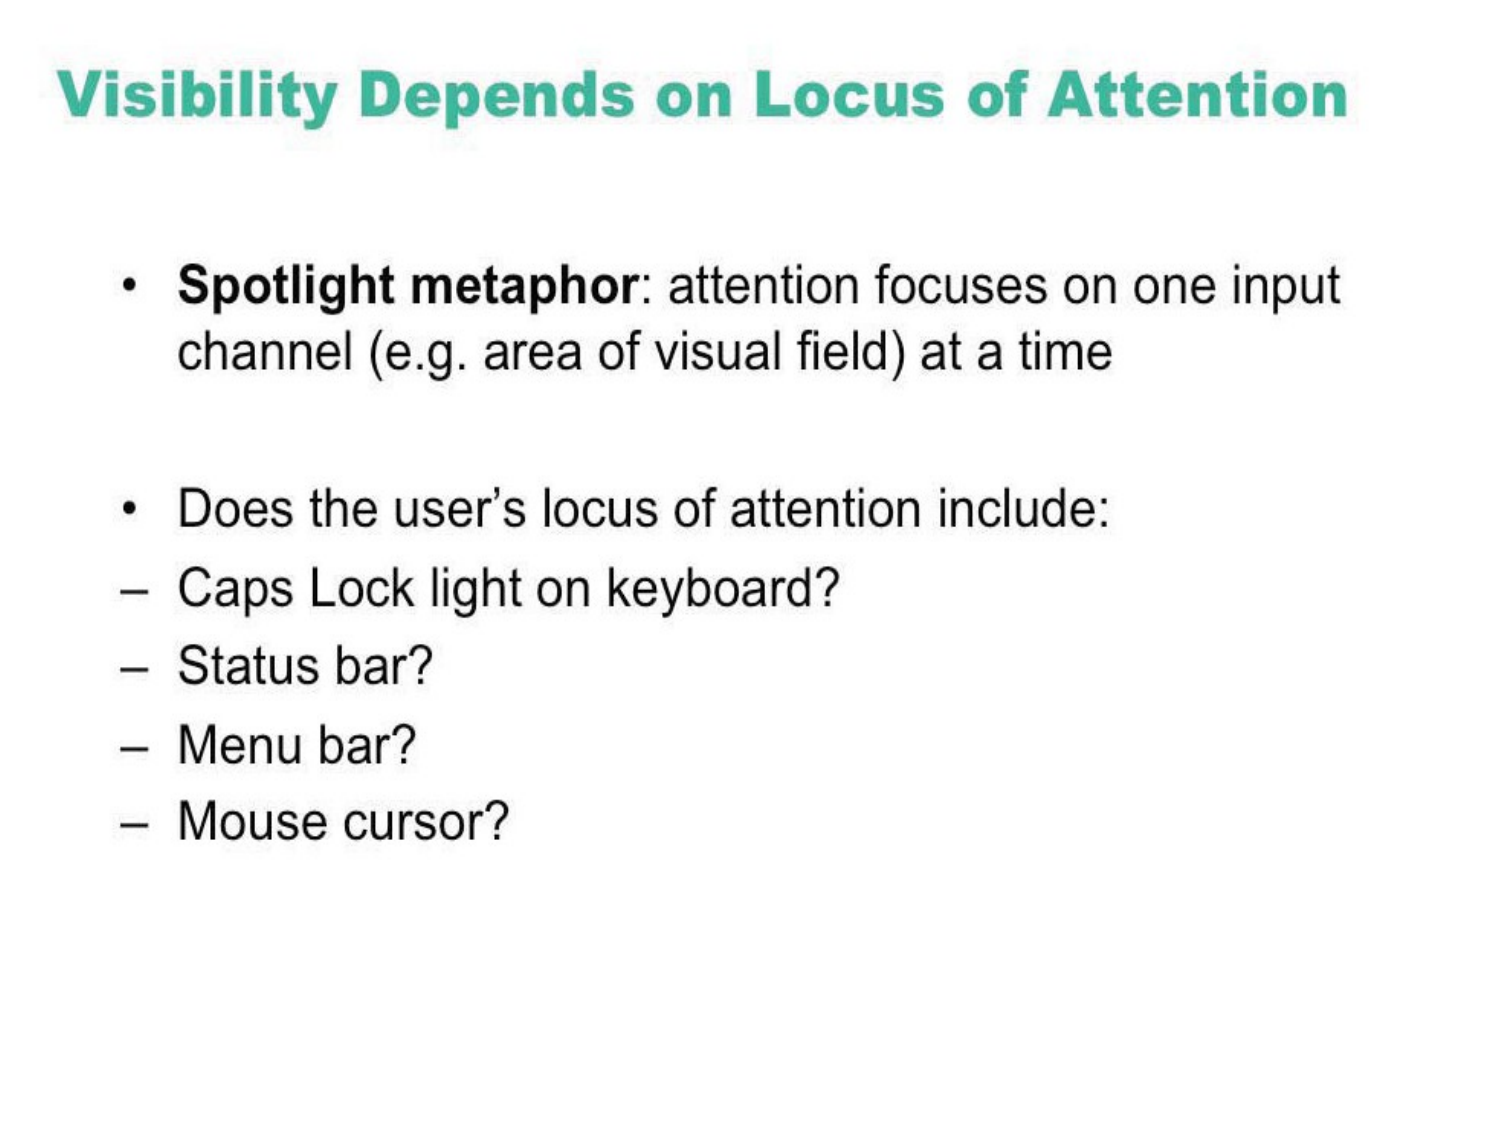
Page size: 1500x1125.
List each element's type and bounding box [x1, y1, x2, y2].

text_box [0, 0, 1500, 1123]
